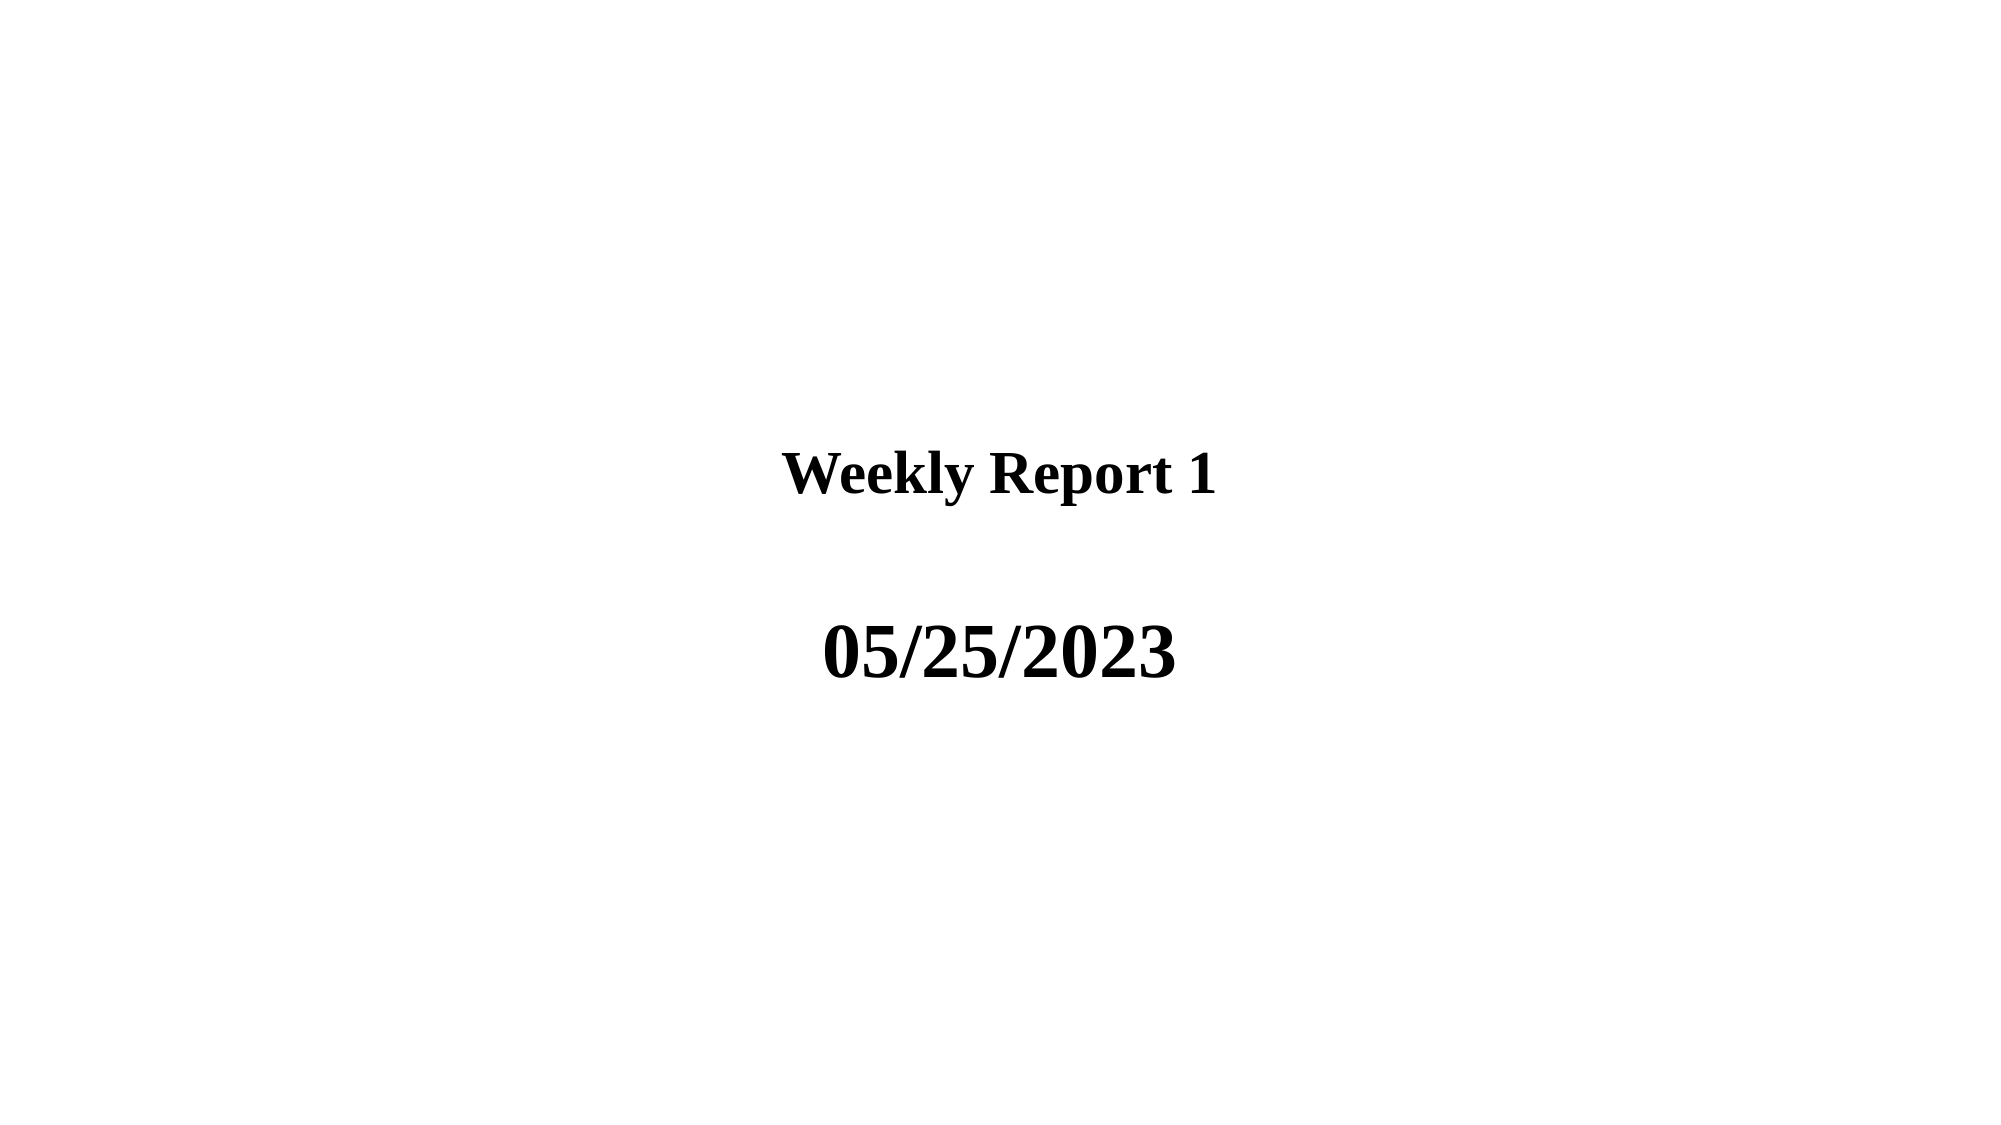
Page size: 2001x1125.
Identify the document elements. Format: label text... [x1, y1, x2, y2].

text_box Weekly Report 1 05/25/2023 [735, 412, 1265, 713]
